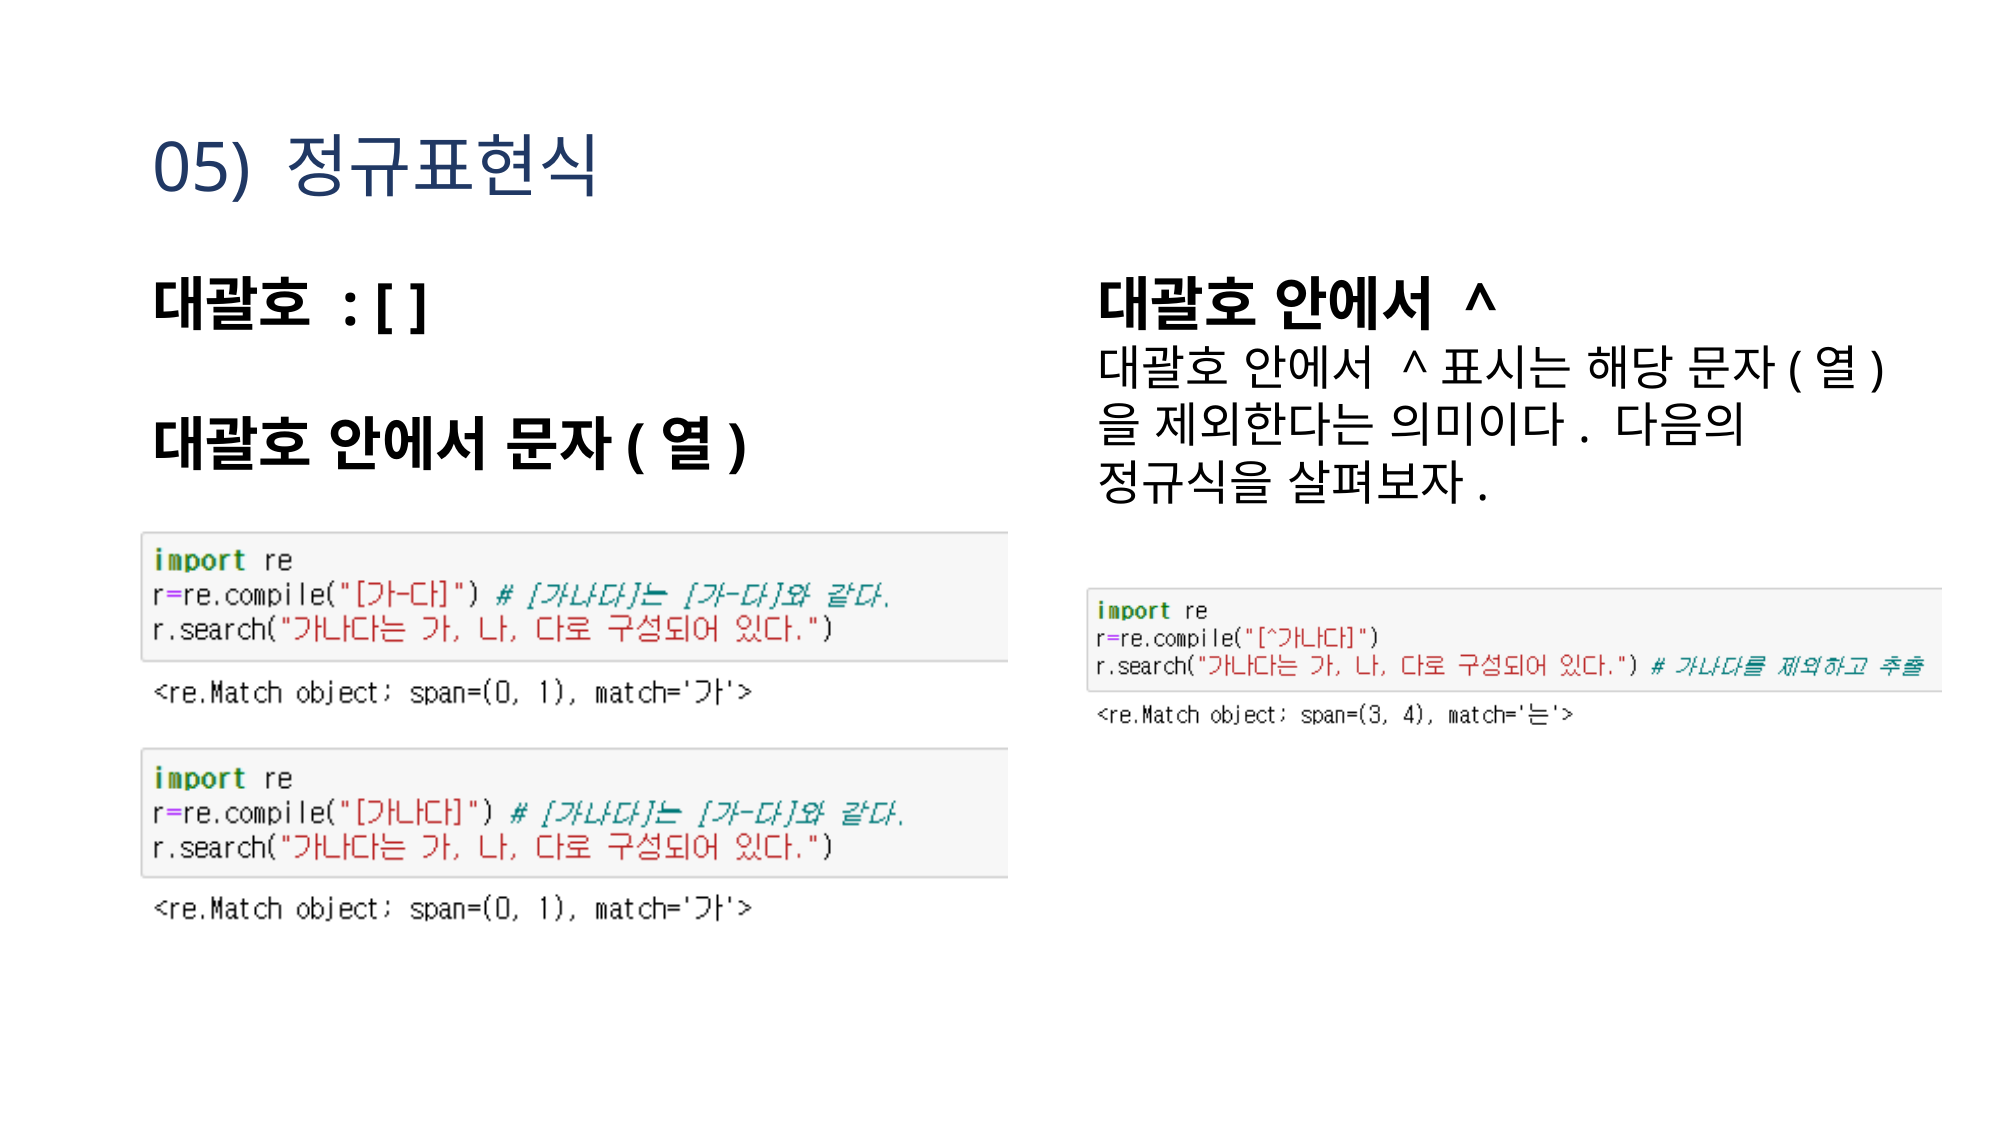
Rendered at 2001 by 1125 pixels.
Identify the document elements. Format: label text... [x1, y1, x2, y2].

text_box 05) 정규표현식 [137, 115, 952, 213]
text_box 대괄호 : [ ] 대괄호 안에서 문자(열) [137, 260, 860, 485]
picture [1082, 580, 1942, 738]
picture [137, 526, 1008, 948]
text_box 대괄호 안에서 ^ 대괄호 안에서 ^표시는 해당 문자(열)을 제외한다는 의미이다. 다음의 정규식을 살펴보자. [1082, 259, 1943, 518]
